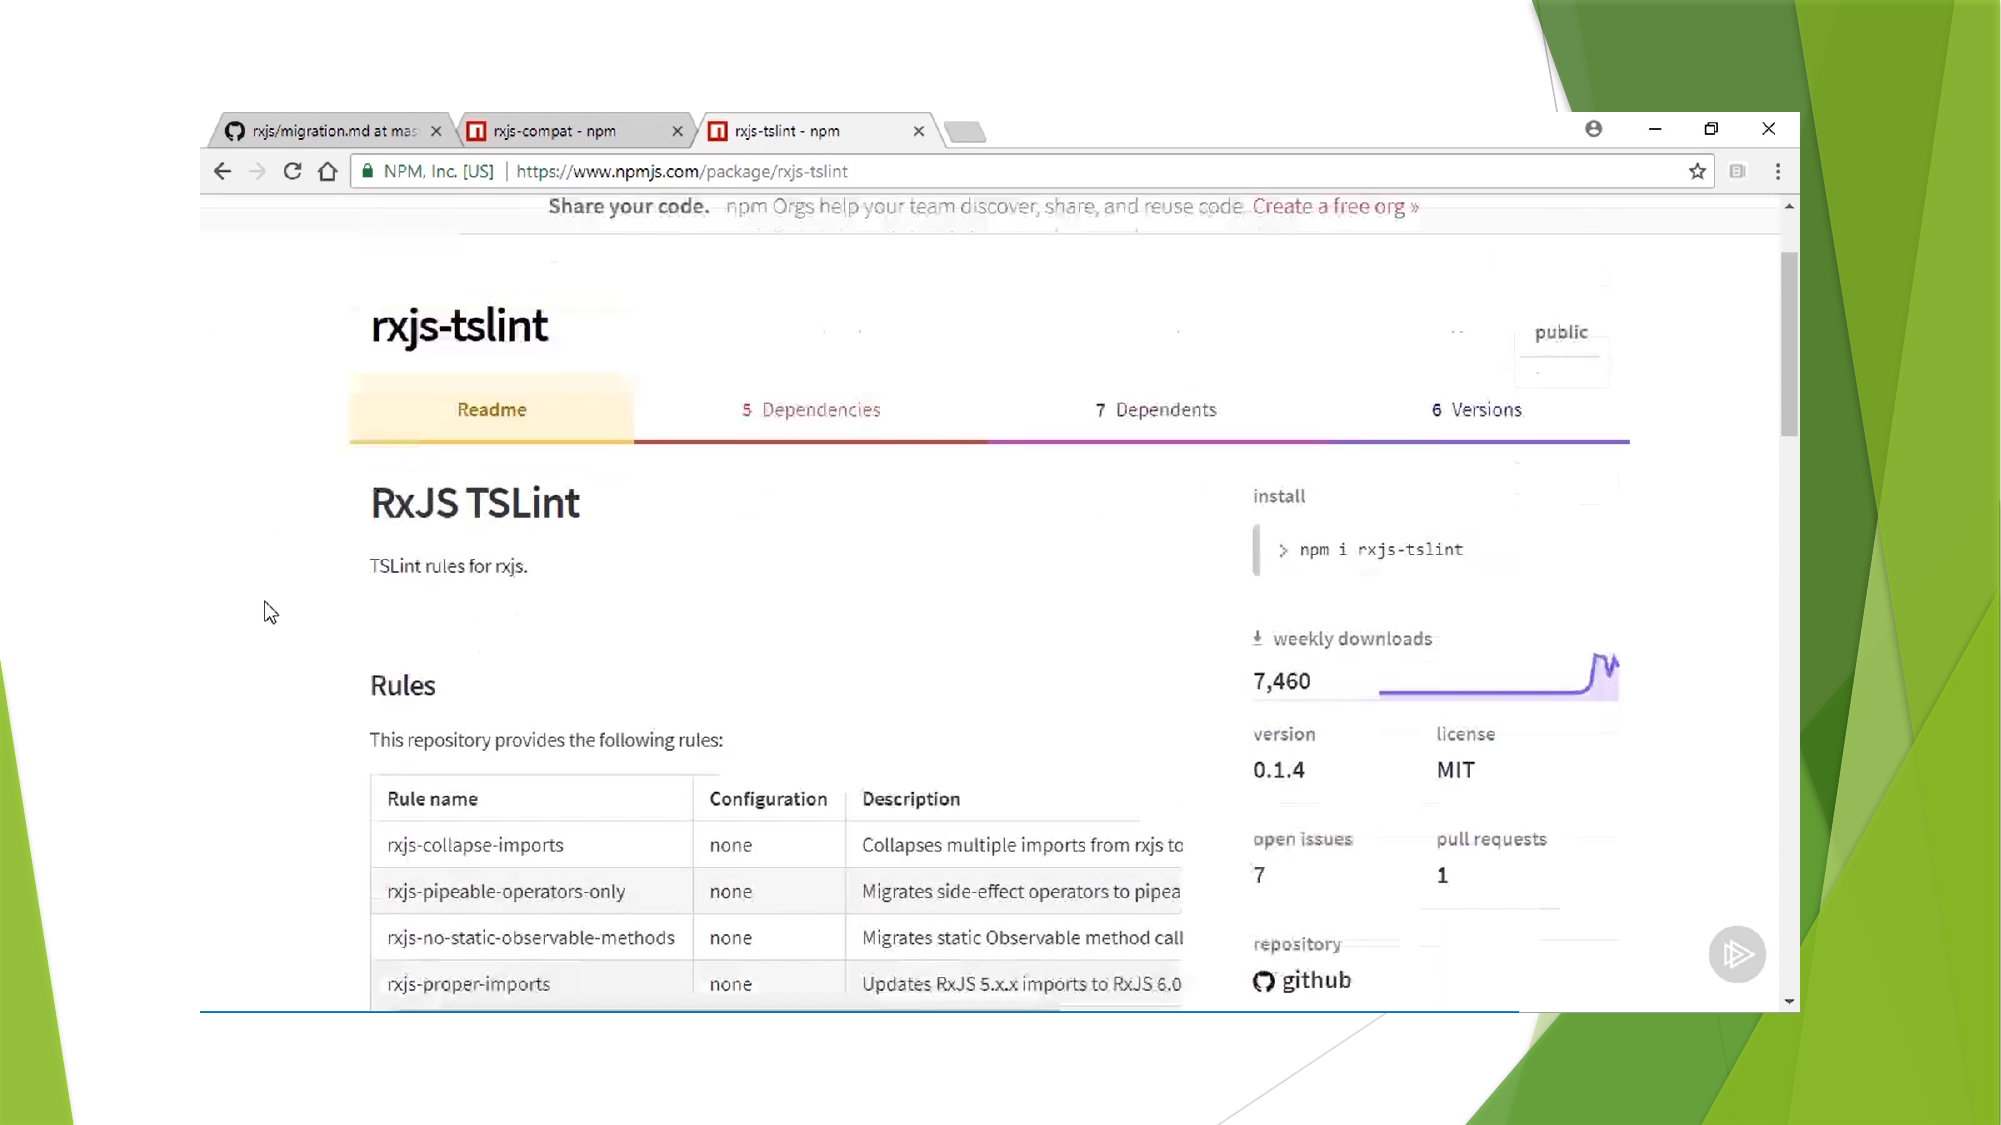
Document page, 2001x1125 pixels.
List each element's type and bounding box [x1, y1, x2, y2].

picture [199, 111, 1801, 1013]
